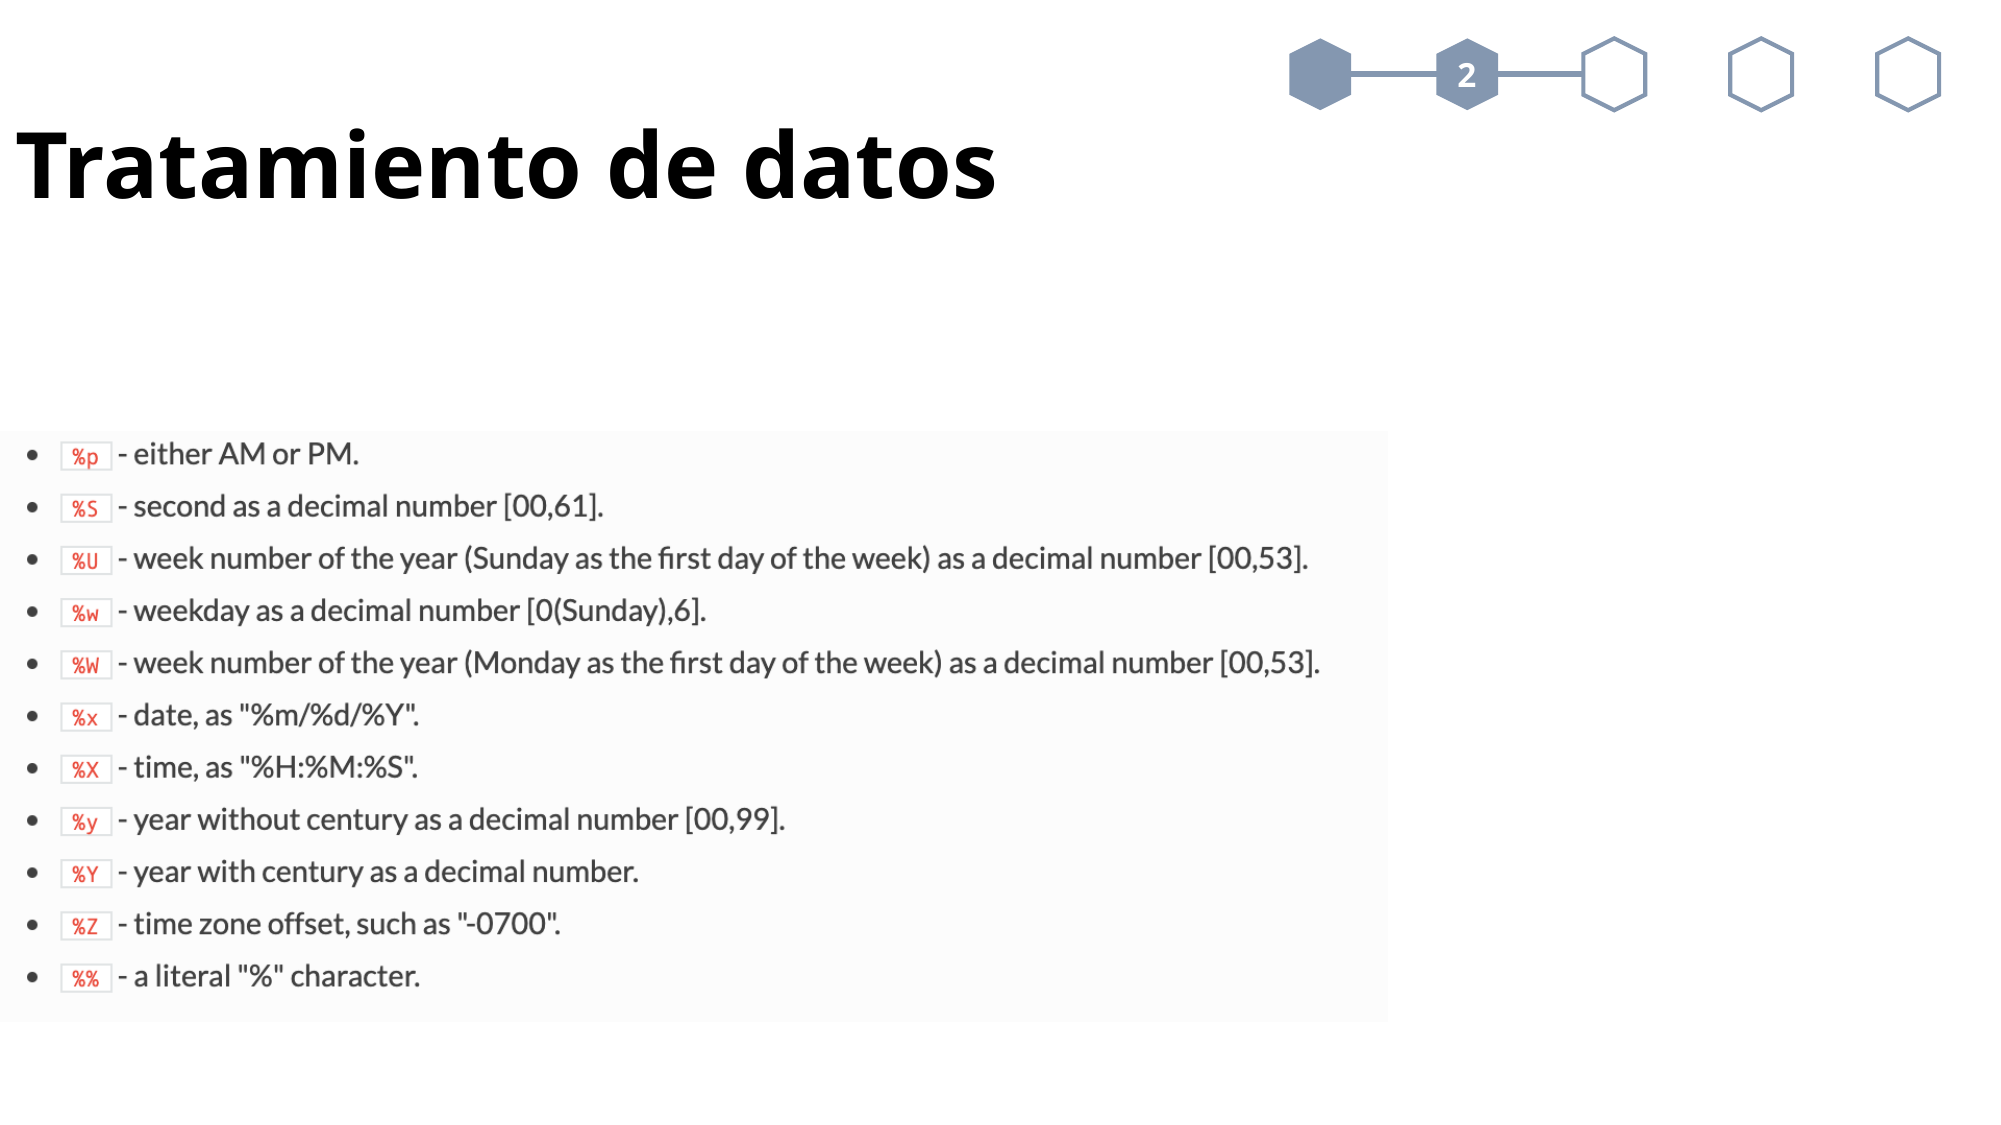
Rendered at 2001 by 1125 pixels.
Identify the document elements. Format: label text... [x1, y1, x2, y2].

picture [0, 431, 1388, 1022]
title Tratamiento de datos [0, 59, 1725, 278]
